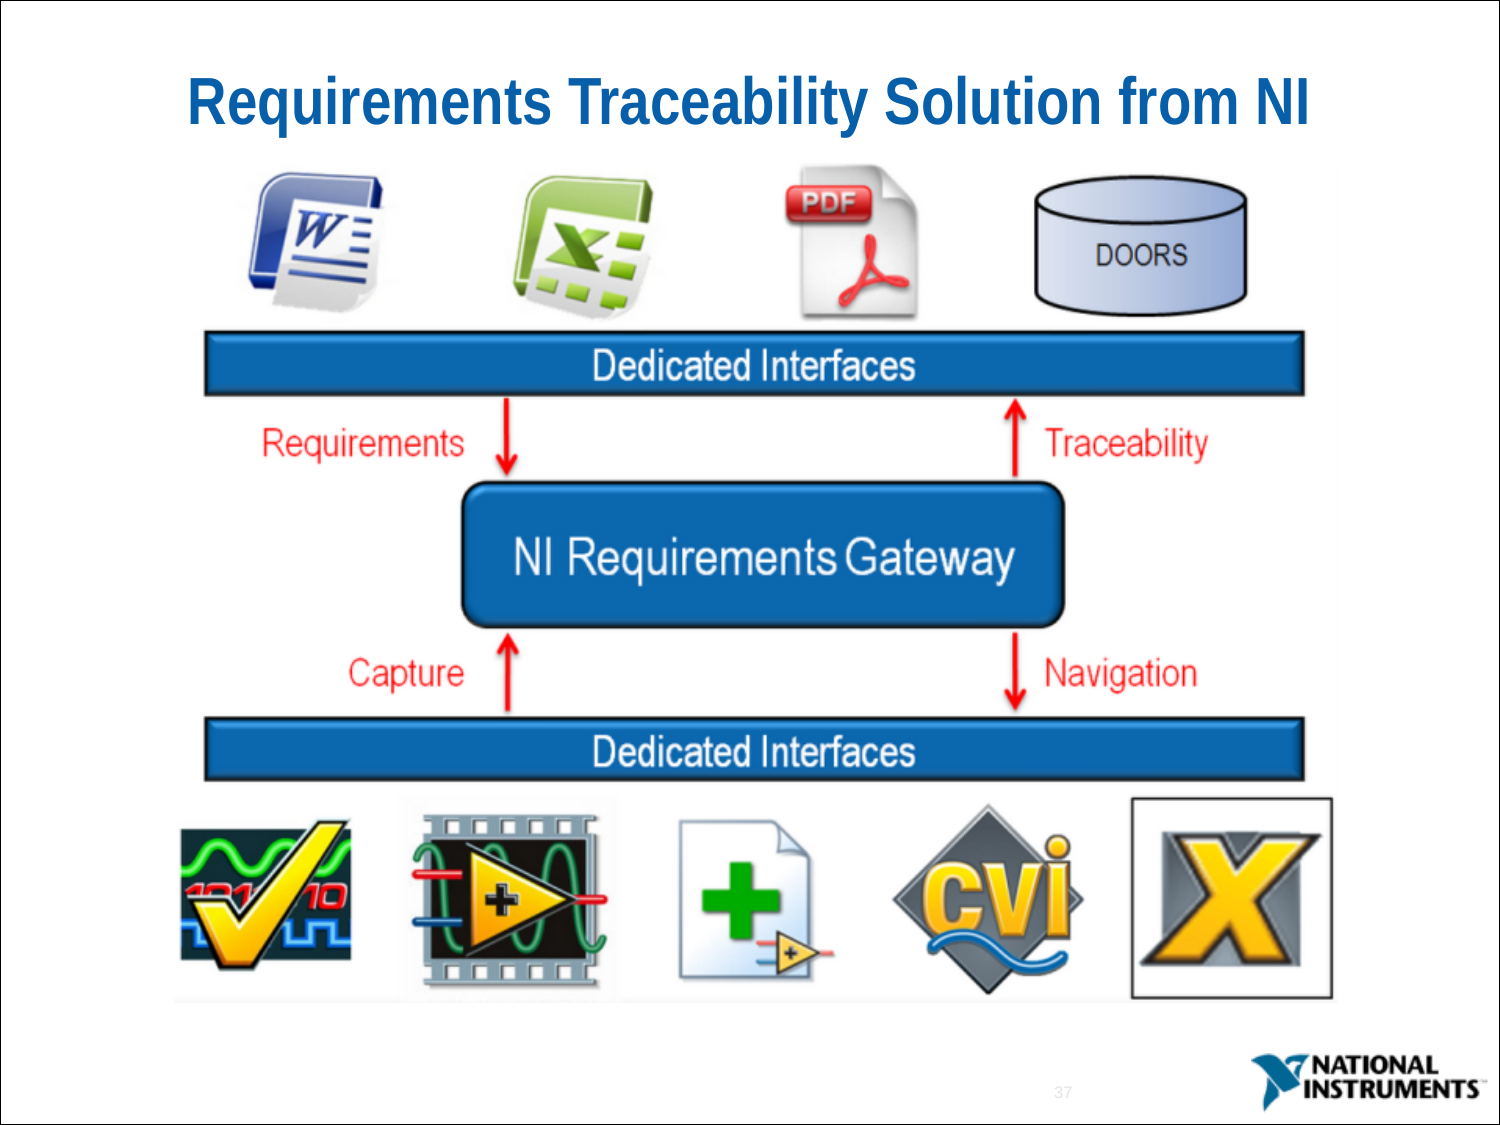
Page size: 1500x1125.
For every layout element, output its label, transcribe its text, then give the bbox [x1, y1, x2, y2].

picture [1250, 1049, 1489, 1116]
title Requirements Traceability Solution from NI [74, 44, 1426, 151]
picture [174, 162, 1338, 1003]
